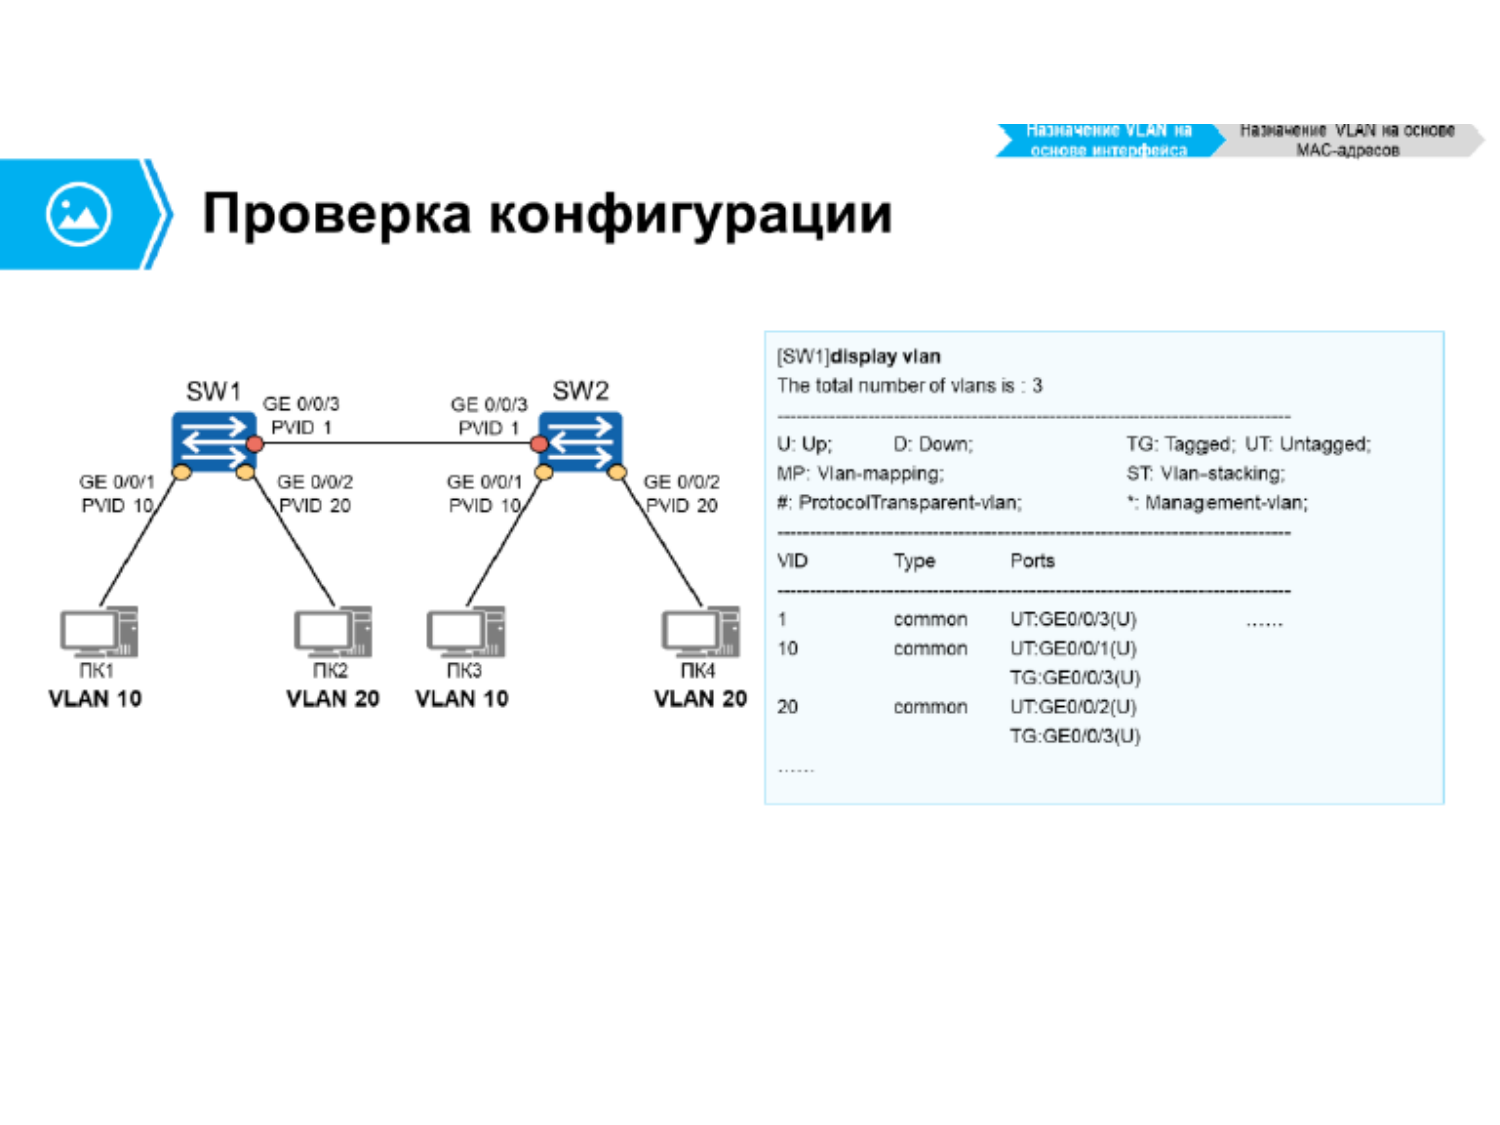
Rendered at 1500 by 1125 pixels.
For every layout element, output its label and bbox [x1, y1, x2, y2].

list [0, 124, 1500, 831]
